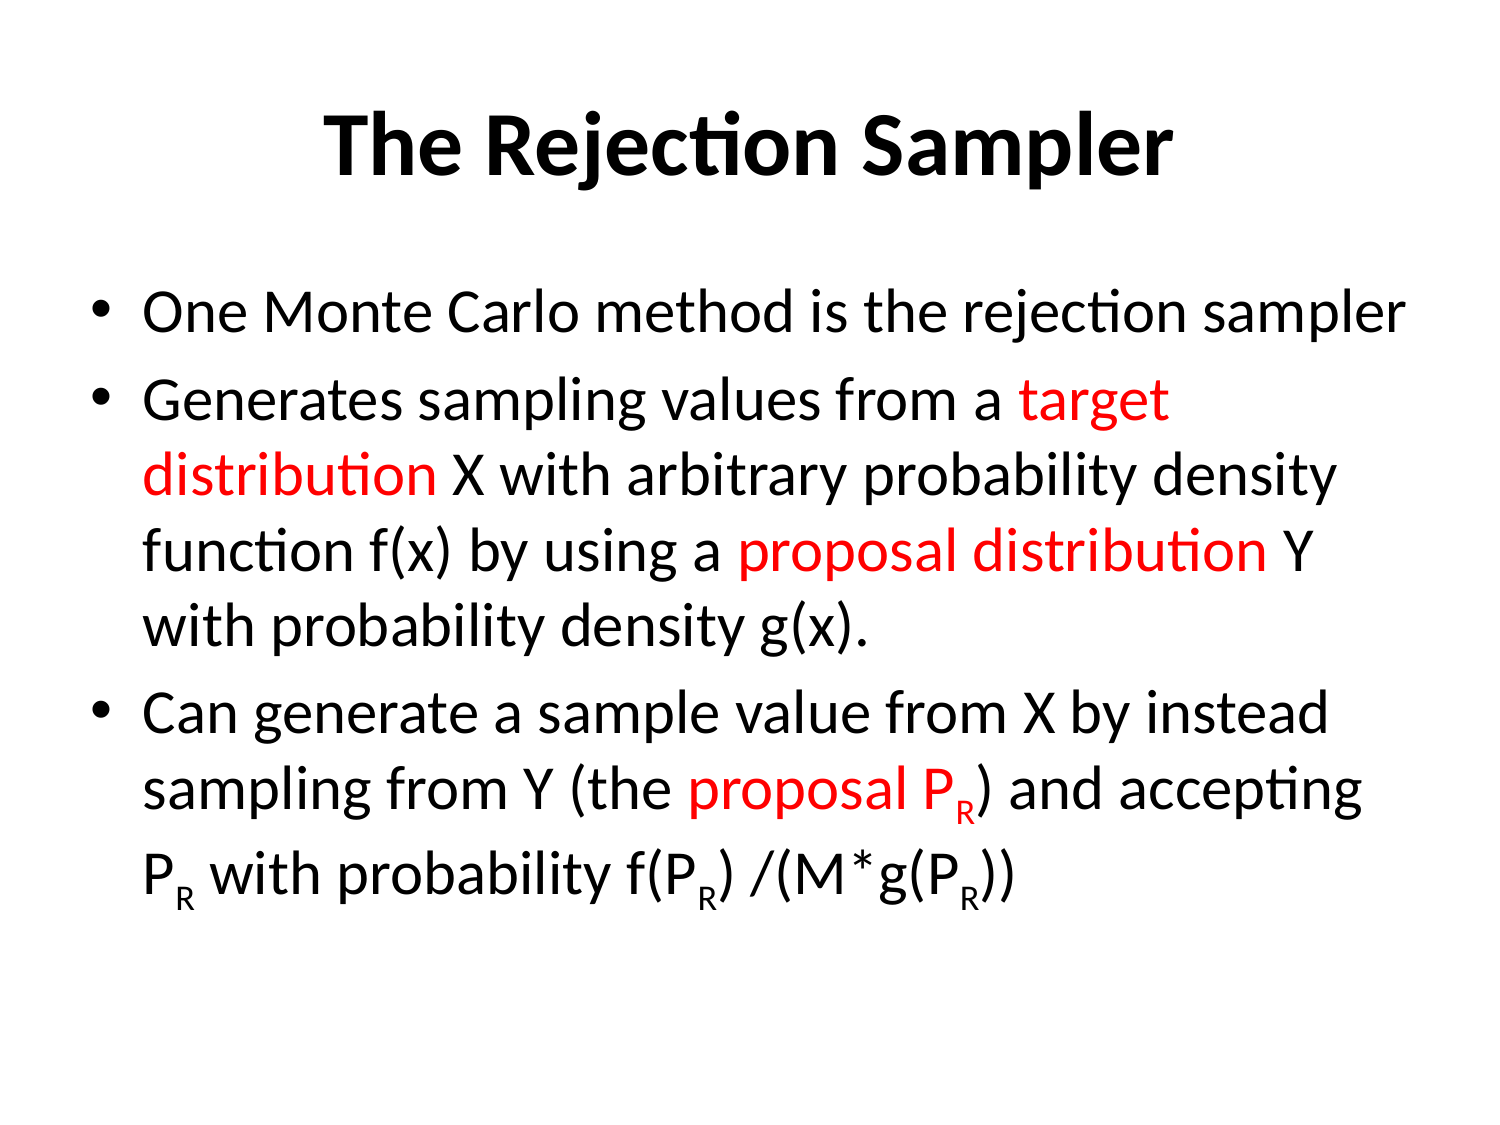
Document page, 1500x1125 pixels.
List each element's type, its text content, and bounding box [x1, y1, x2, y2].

list One Monte Carlo method is the rejection sampler Generates sampling values from a target distribution X with arbitrary probability density function f(x) by using a proposal distribution Y with probability density g(x). Can generate a sample value from X by instead sampling from Y (the proposal PR) and accepting PR with probability f(PR) /(M*g(PR)) [75, 262, 1425, 1005]
title The Rejection Sampler [75, 45, 1425, 233]
